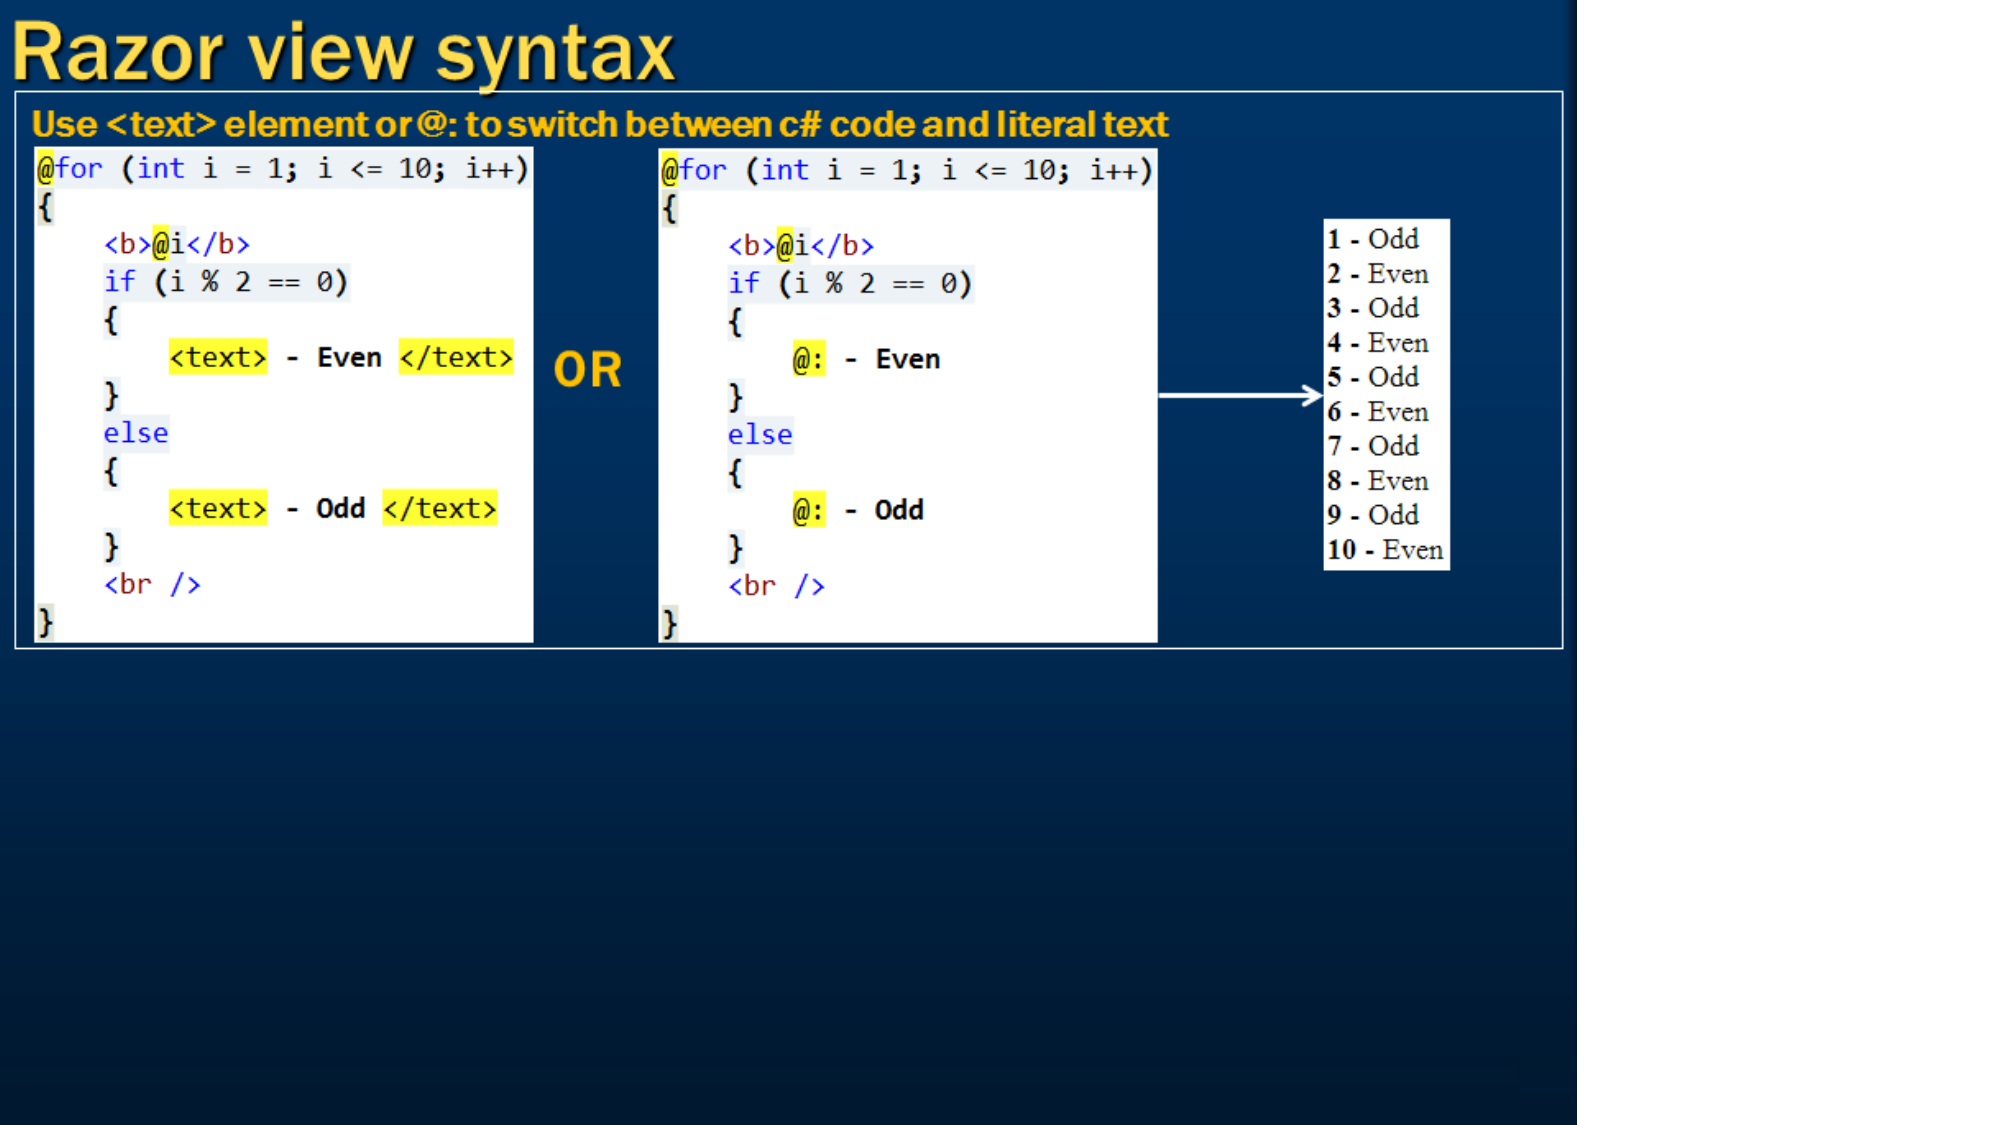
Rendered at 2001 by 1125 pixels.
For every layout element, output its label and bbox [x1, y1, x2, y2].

list [0, 0, 1577, 1125]
